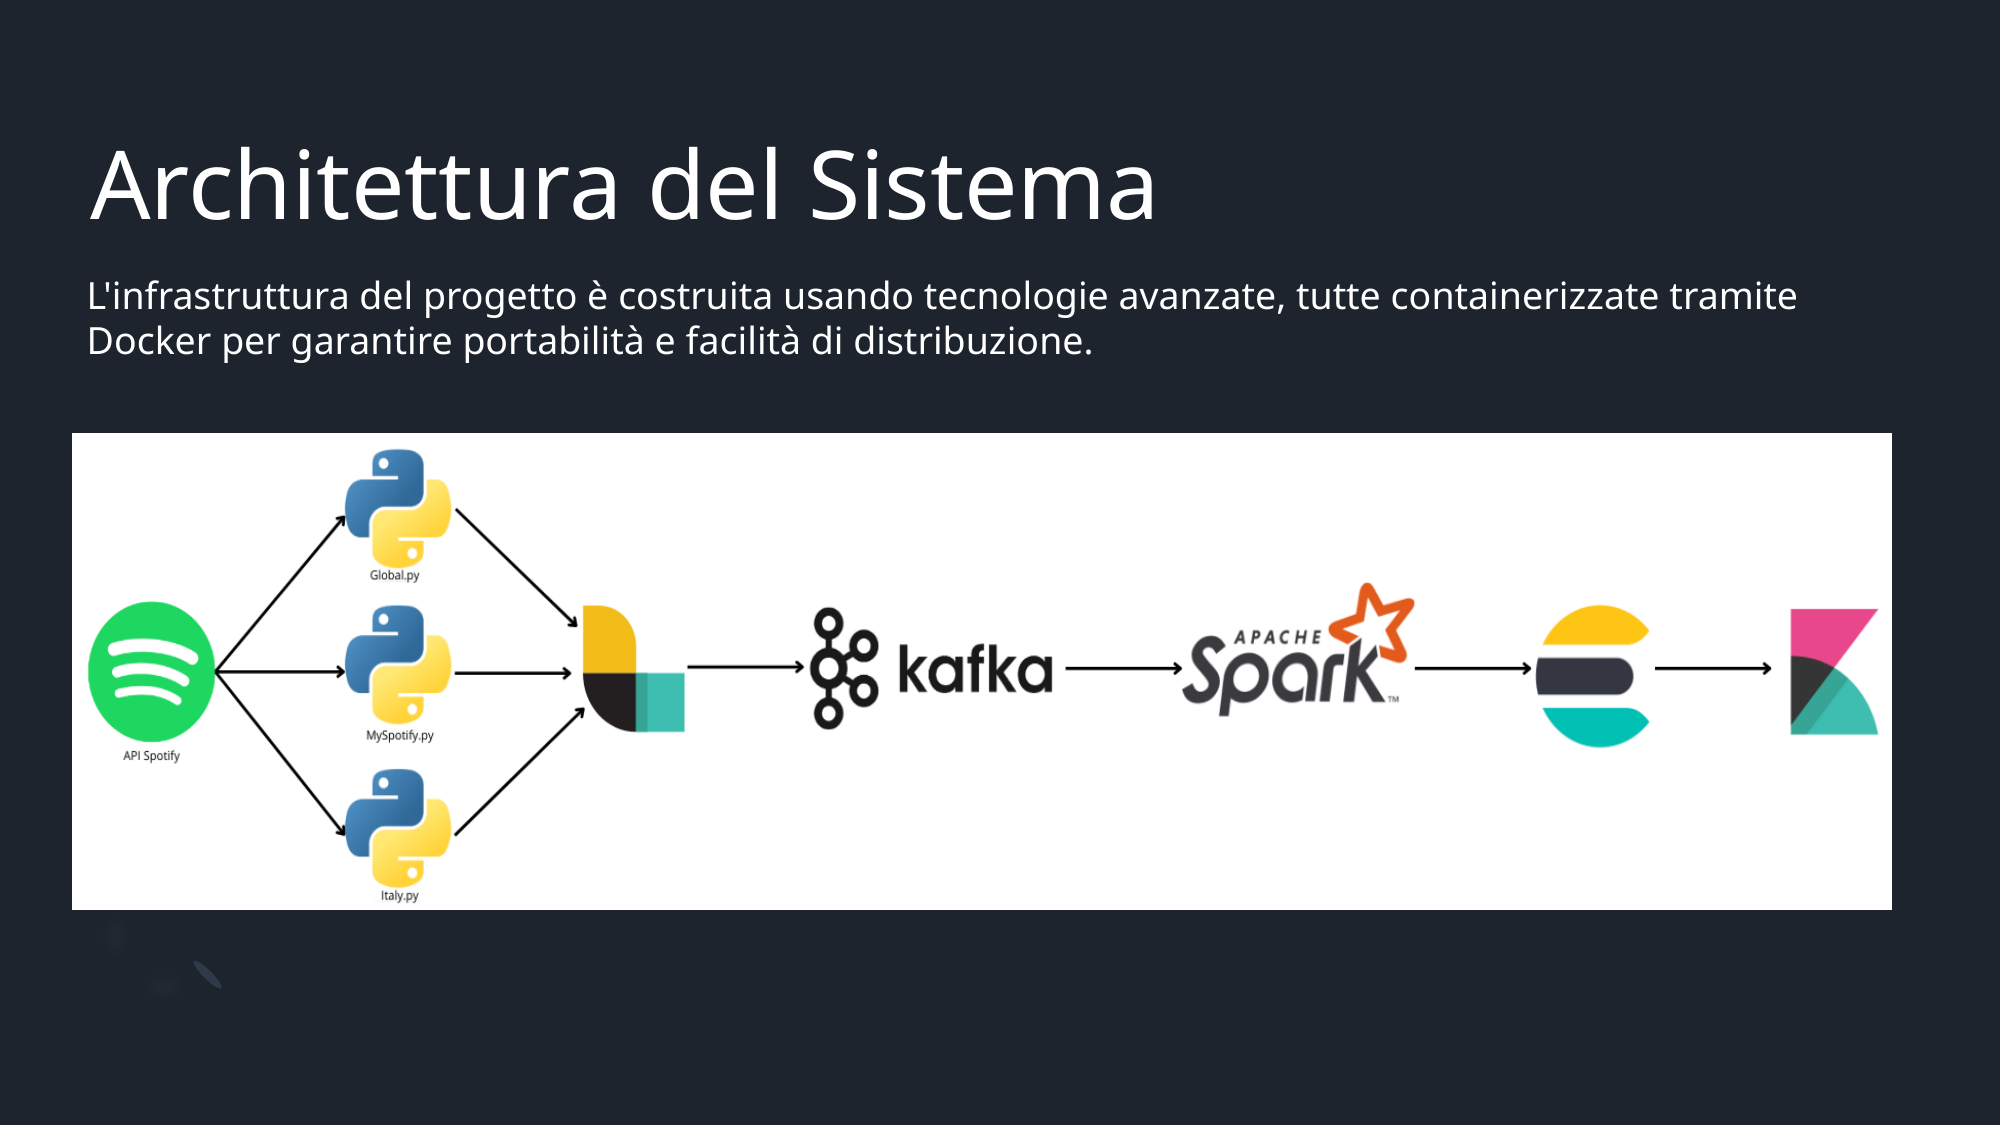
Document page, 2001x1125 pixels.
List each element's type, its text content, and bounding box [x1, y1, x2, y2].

title Architettura del Sistema [90, 124, 1910, 343]
text_box L'infrastruttura del progetto è costruita usando tecnologie avanzate, tutte containerizzate tramite Docker per garantire portabilità e facilità di distribuzione. [71, 264, 1892, 370]
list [71, 433, 1892, 910]
